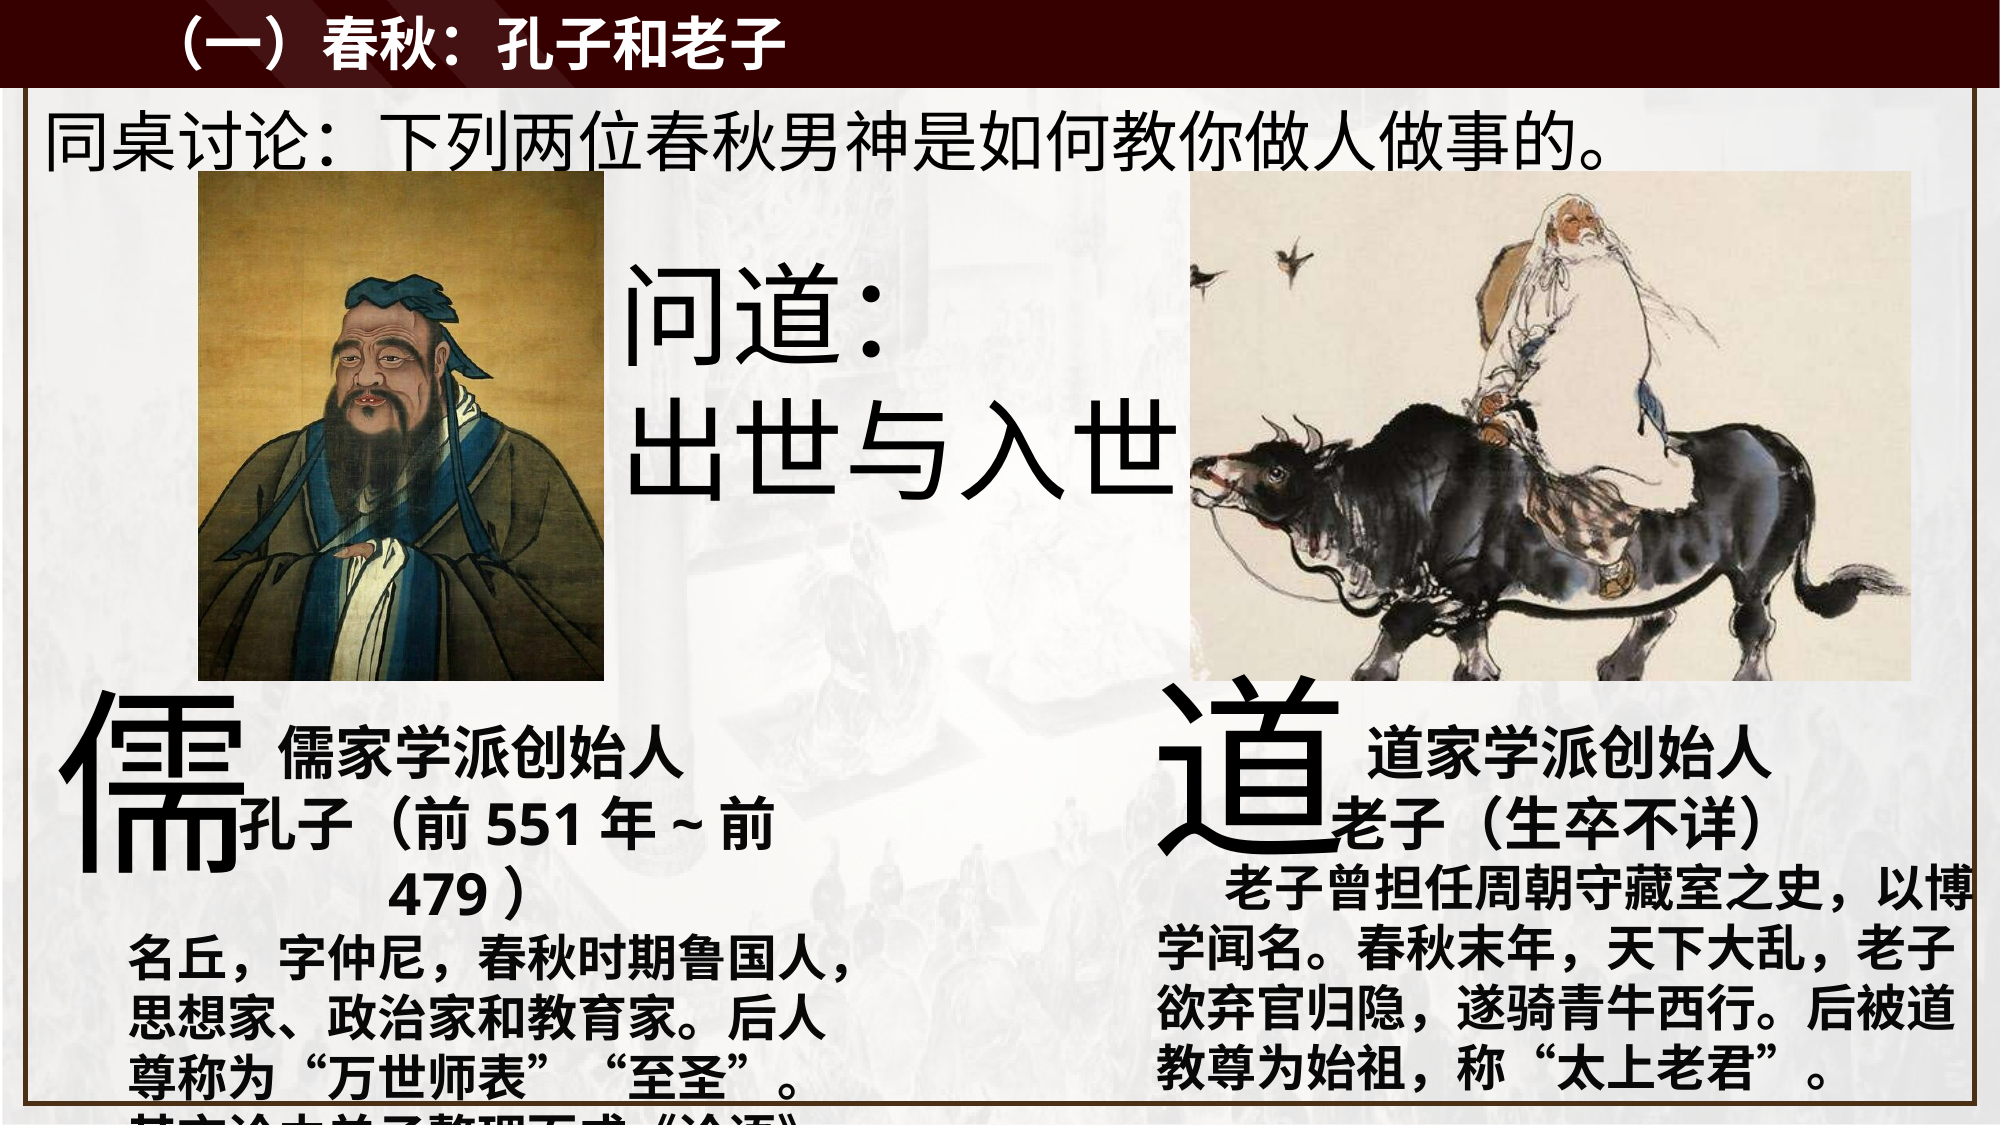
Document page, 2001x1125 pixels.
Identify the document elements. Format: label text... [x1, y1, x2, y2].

text_box [24, 91, 1976, 1105]
picture [1189, 171, 1912, 681]
text_box 儒 [39, 649, 316, 899]
text_box 道 [1135, 635, 1412, 885]
picture [197, 171, 604, 681]
picture [0, 0, 2000, 91]
text_box 道家学派创始人 老子（生卒不详） 老子曾担任周朝守藏室之史，以博学闻名。春秋末年，天下大乱，老子欲弃官归隐，遂骑青牛西行。后被道教尊为始祖，称“太上老君”。 [1141, 709, 1999, 1104]
text_box 儒家学派创始人 孔子（前551年~前479） 名丘，字仲尼，春秋时期鲁国人，思想家、政治家和教育家。后人尊称为“万世师表”“至圣”。其言论由弟子整理而成《论语》 [112, 709, 851, 1125]
text_box 问道： 出世与入世 [604, 237, 1189, 564]
text_box 同桌讨论：下列两位春秋男神是如何教你做人做事的。 [28, 92, 1721, 186]
